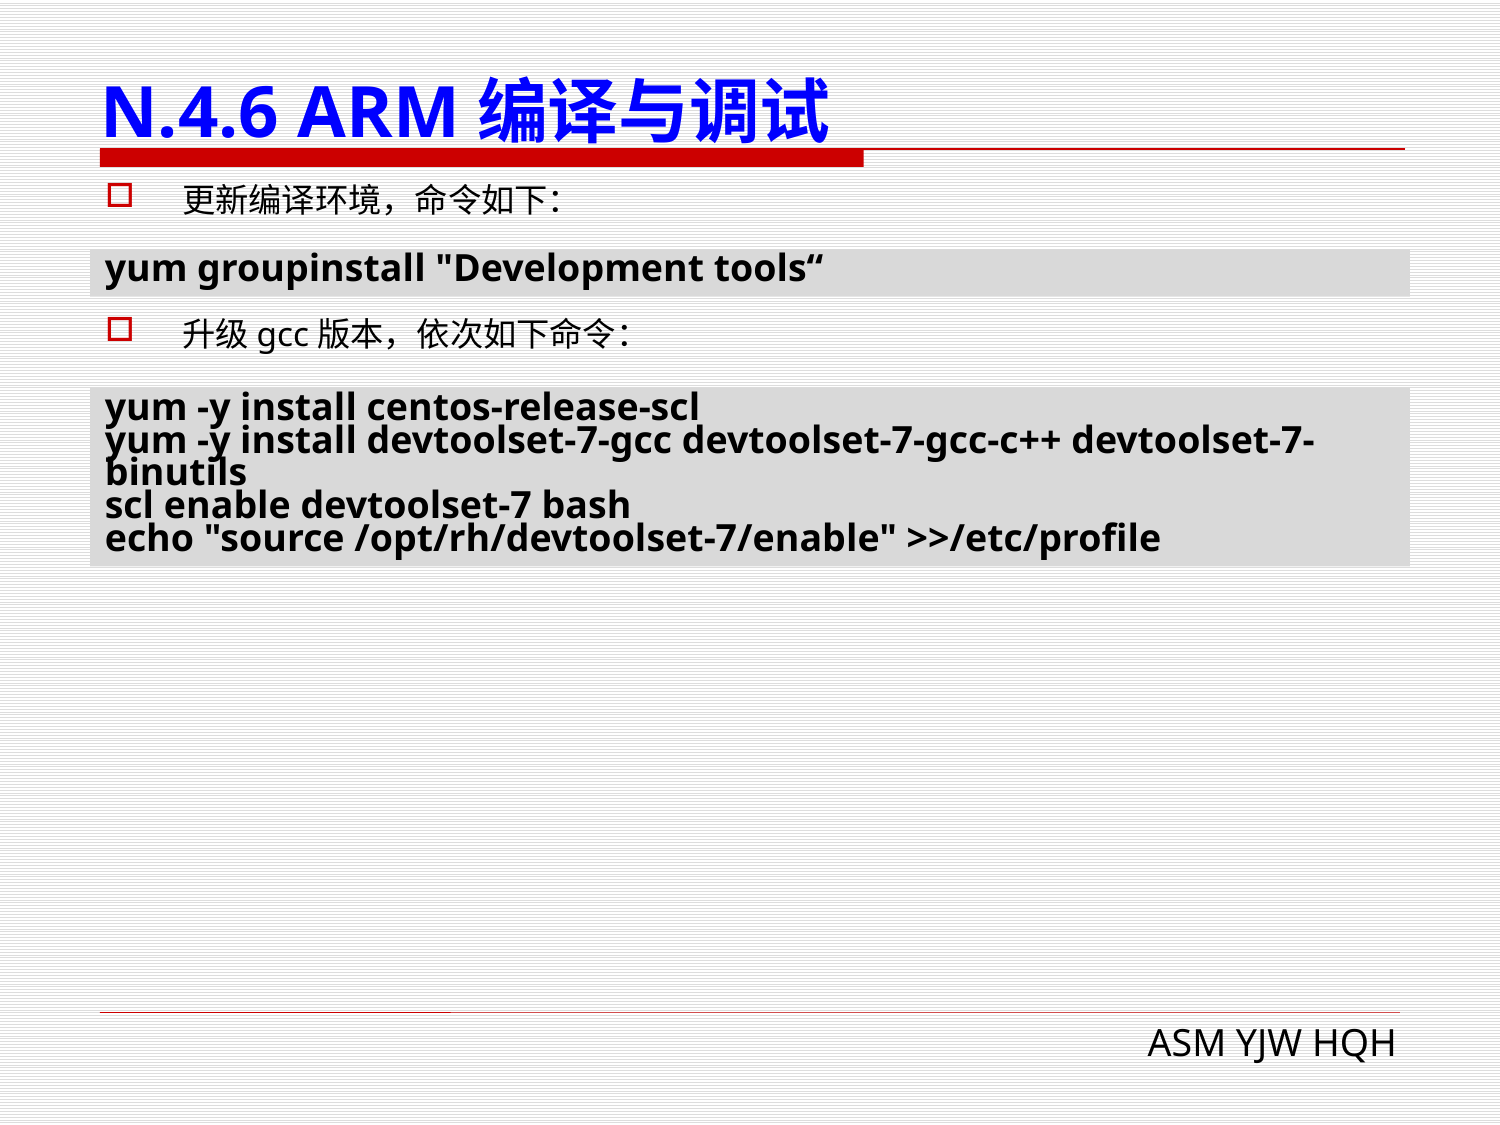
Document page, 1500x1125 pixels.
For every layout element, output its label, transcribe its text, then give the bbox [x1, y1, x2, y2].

list 更新编译环境，命令如下： 升级gcc版本，依次如下命令： [90, 567, 1410, 973]
text_box yum groupinstall "Development tools“ [90, 249, 1410, 297]
list 更新编译环境，命令如下： 升级gcc版本，依次如下命令： [90, 171, 1410, 249]
text_box yum -y install centos-release-scl yum -y install devtoolset-7-gcc devtoolset-7-gcc-c++ devtoolset-7-binutils scl enable devtoolset-7 bash echo "source /opt/rh/devtoolset-7/enable" >>/etc/profile [90, 387, 1410, 567]
list 更新编译环境，命令如下： 升级gcc版本，依次如下命令： [90, 297, 1410, 387]
title N.4.6 ARM编译与调试 [100, 66, 1421, 147]
